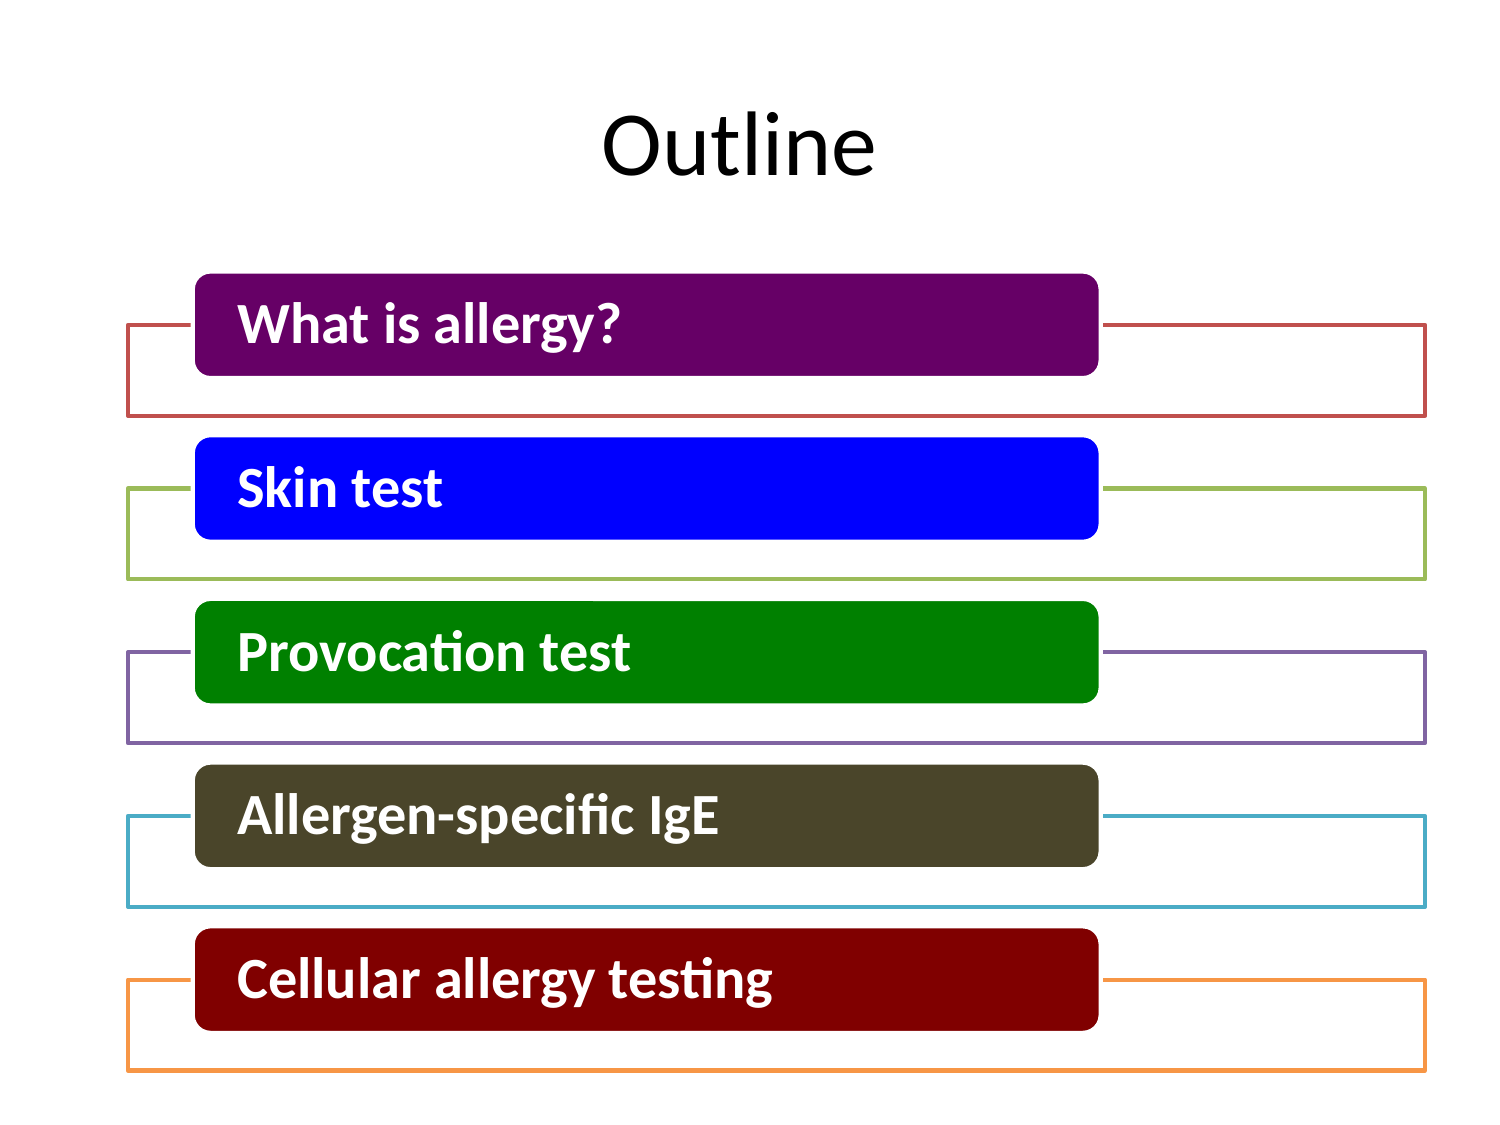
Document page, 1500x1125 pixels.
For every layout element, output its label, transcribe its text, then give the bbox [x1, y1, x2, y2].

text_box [127, 267, 1426, 1075]
title Outline [75, 45, 1425, 233]
